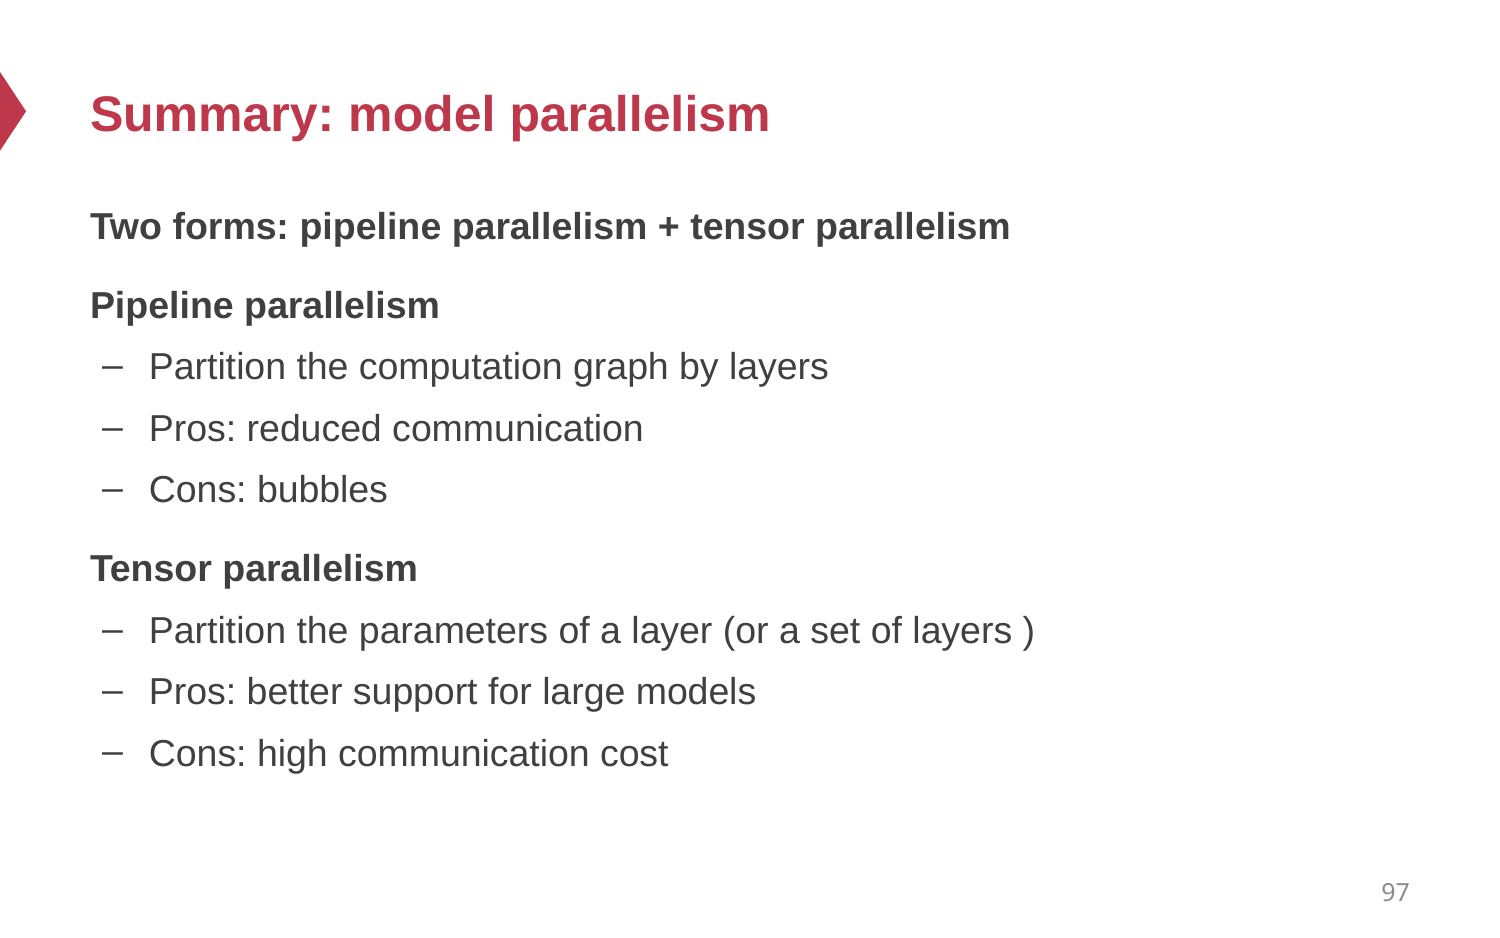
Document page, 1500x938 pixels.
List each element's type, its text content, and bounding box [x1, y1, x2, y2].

list Two forms: pipeline parallelism + tensor parallelism Pipeline parallelism Partition the computation graph by layers Pros: reduced communication Cons: bubbles Tensor parallelism Partition the parameters of a layer (or a set of layers ) Pros: better support for large models Cons: high communication cost [75, 185, 1425, 804]
slide_number 97 [1074, 868, 1425, 919]
title Summary: model parallelism [75, 37, 1425, 185]
